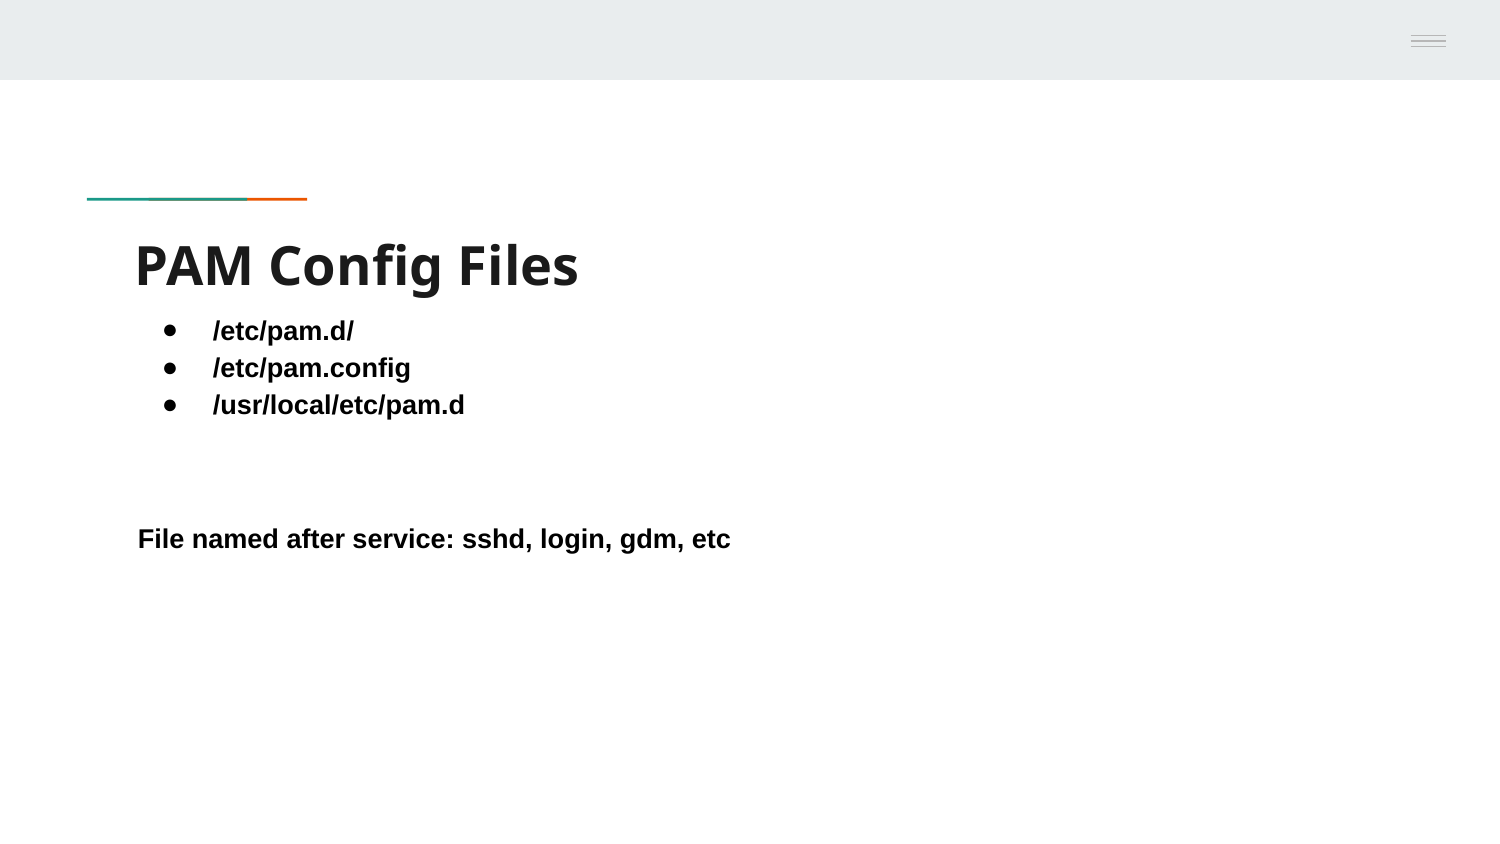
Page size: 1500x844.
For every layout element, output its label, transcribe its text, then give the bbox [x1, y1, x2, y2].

list /etc/pam.d/ /etc/pam.config /usr/local/etc/pam.d File named after service: sshd, login, gdm, etc [122, 293, 901, 783]
title PAM Config Files [119, 216, 950, 310]
